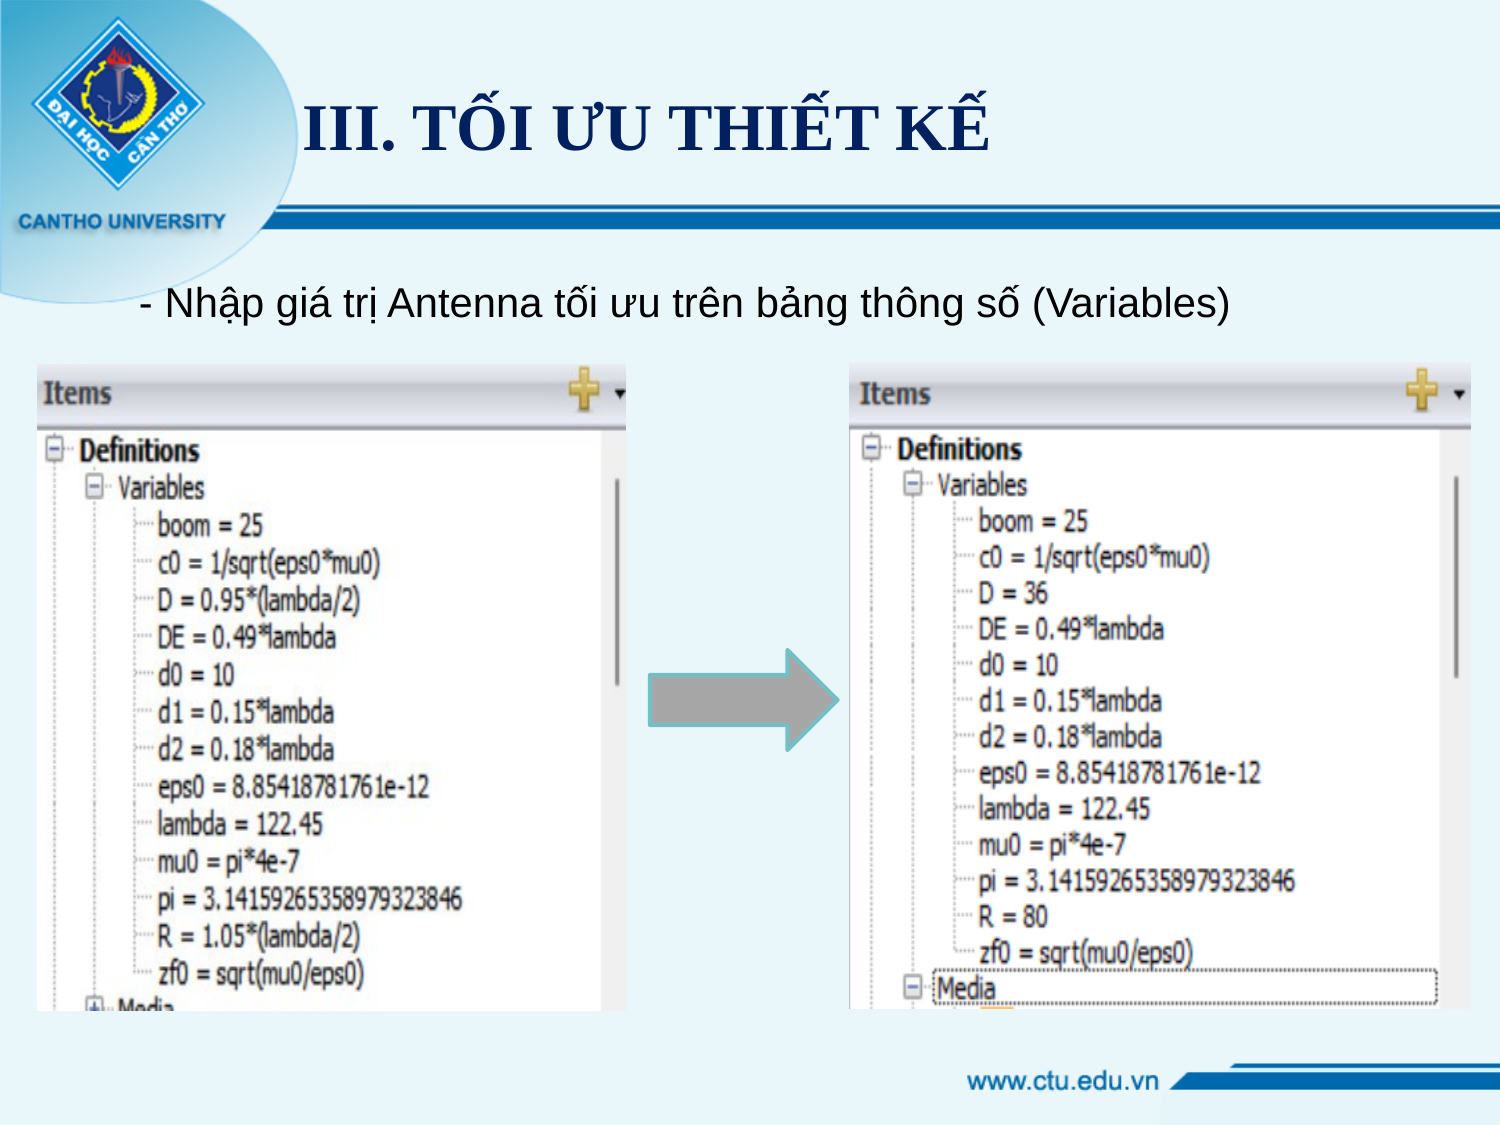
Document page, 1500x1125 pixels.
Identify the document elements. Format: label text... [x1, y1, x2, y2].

list - Nhập giá trị Antenna tối ưu trên bảng thông số (Variables) [112, 267, 1386, 1038]
picture [0, 0, 1500, 1125]
title III. TỐI ƯU THIẾT KẾ [287, 46, 1450, 202]
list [37, 363, 626, 1011]
text_box [647, 648, 840, 752]
